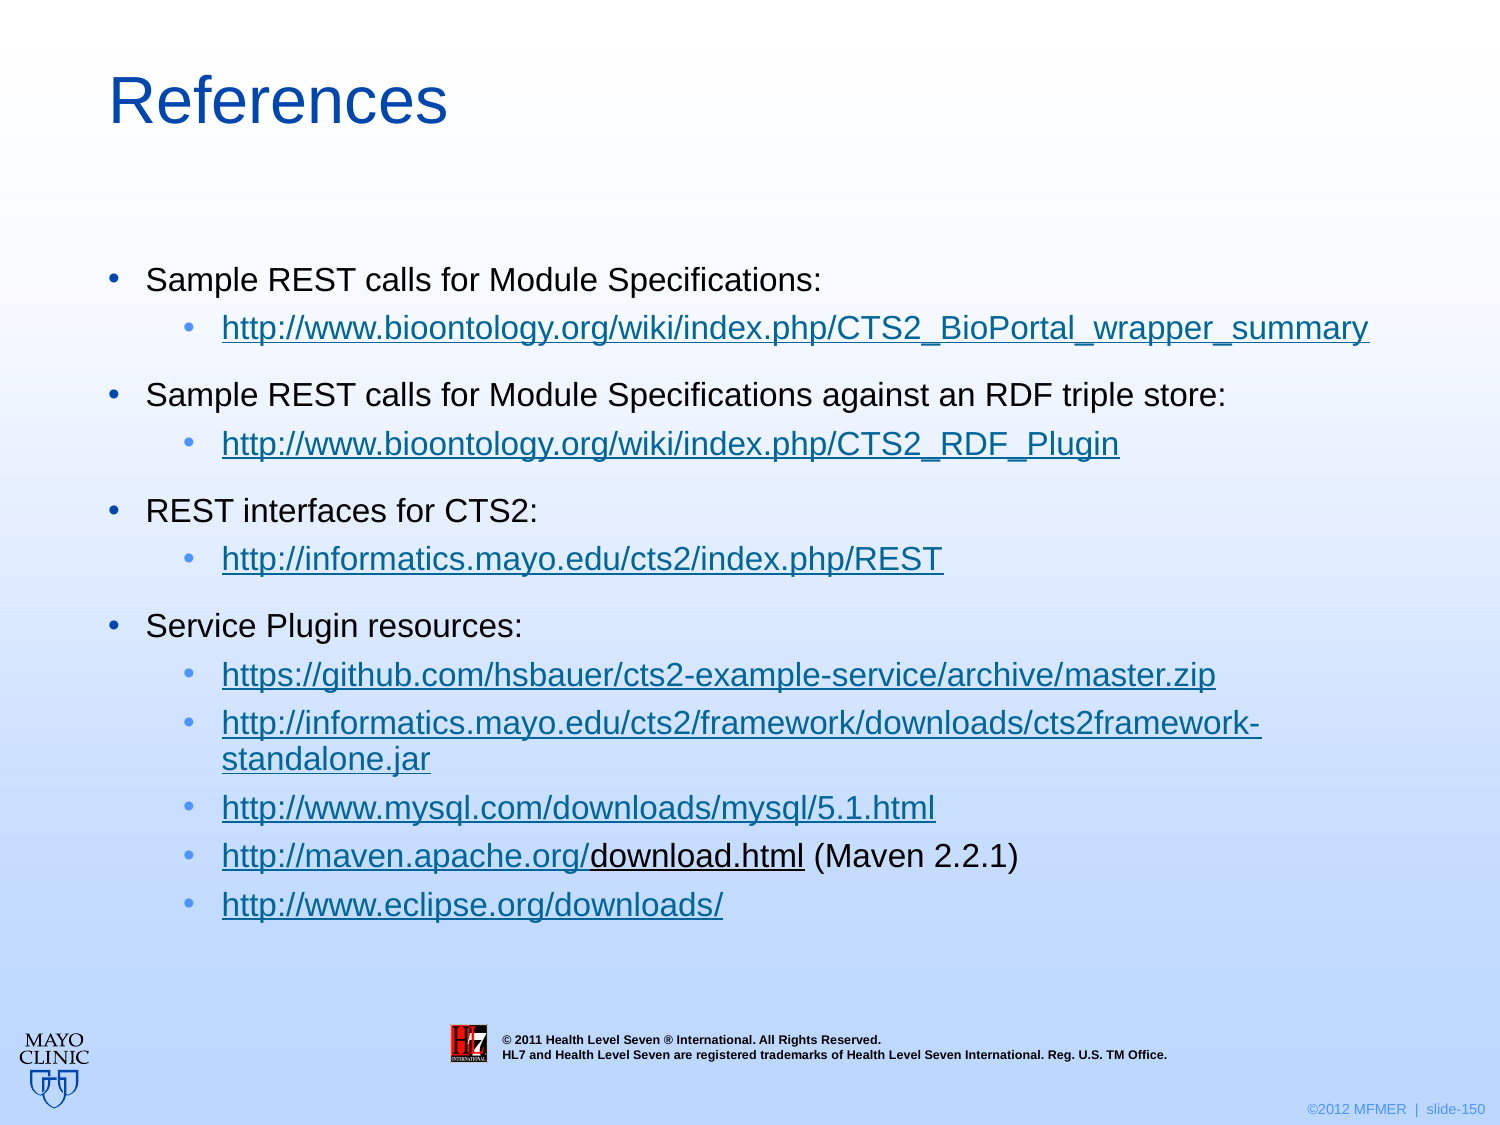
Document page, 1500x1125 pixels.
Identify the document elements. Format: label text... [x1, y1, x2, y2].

picture [0, 0, 1500, 1125]
list Sample REST calls for Module Specifications: http://www.bioontology.org/wiki/index.php/CTS2_BioPortal_wrapper_summary Sample REST calls for Module Specifications against an RDF triple store: http://www.bioontology.org/wiki/index.php/CTS2_RDF_Plugin REST interfaces for CTS2: http://informatics.mayo.edu/cts2/index.php/REST Service Plugin resources: https://github.com/hsbauer/cts2-example-service/archive/master.zip http://informatics.mayo.edu/cts2/framework/downloads/cts2framework-standalone.jar http://www.mysql.com/downloads/mysql/5.1.html http://maven.apache.org/download.html (Maven 2.2.1) http://www.eclipse.org/downloads/ [108, 224, 1392, 1013]
title References [108, 0, 1392, 224]
